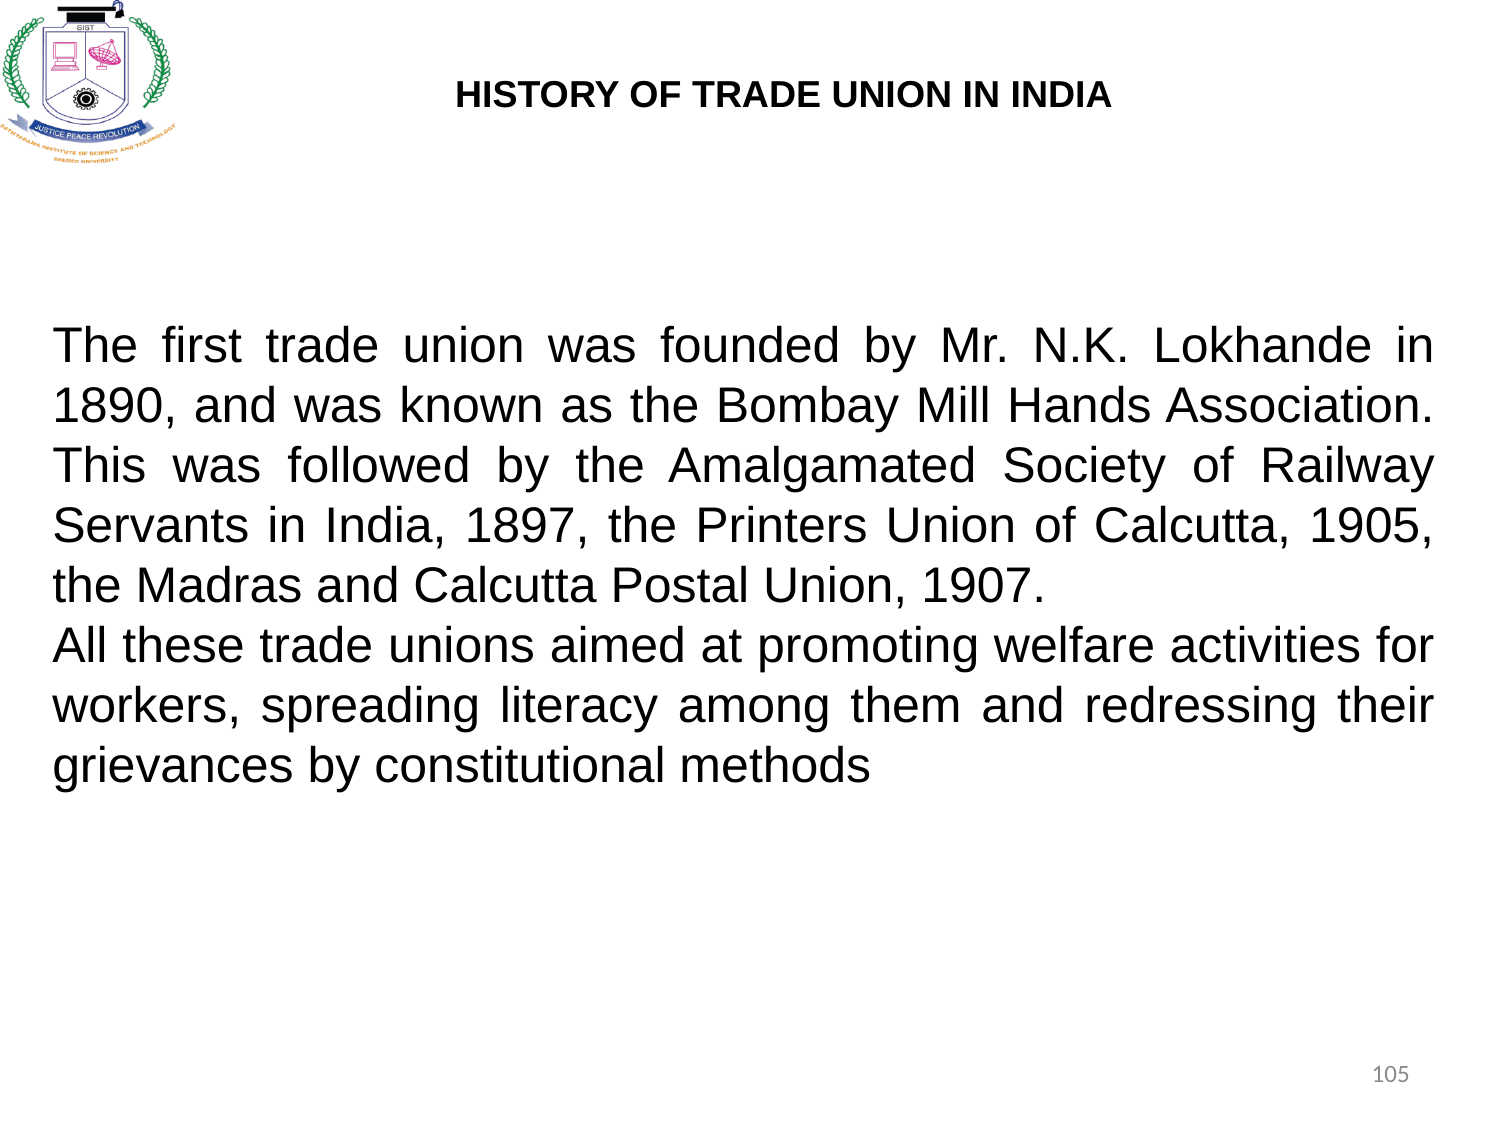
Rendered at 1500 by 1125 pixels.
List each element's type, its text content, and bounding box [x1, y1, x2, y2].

slide_number 105 [1074, 1042, 1425, 1103]
text_box The first trade union was founded by Mr. N.K. Lokhande in 1890, and was known as the Bombay Mill Hands Association. This was followed by the Amalgamated Society of Railway Servants in India, 1897, the Printers Union of Calcutta, 1905, the Madras and Calcutta Postal Union, 1907. All these trade unions aimed at promoting welfare activities for workers, spreading literacy among them and redressing their grievances by constitutional methods [37, 304, 1450, 800]
text_box HISTORY OF TRADE UNION IN INDIA [440, 62, 1128, 123]
picture [0, 0, 175, 163]
